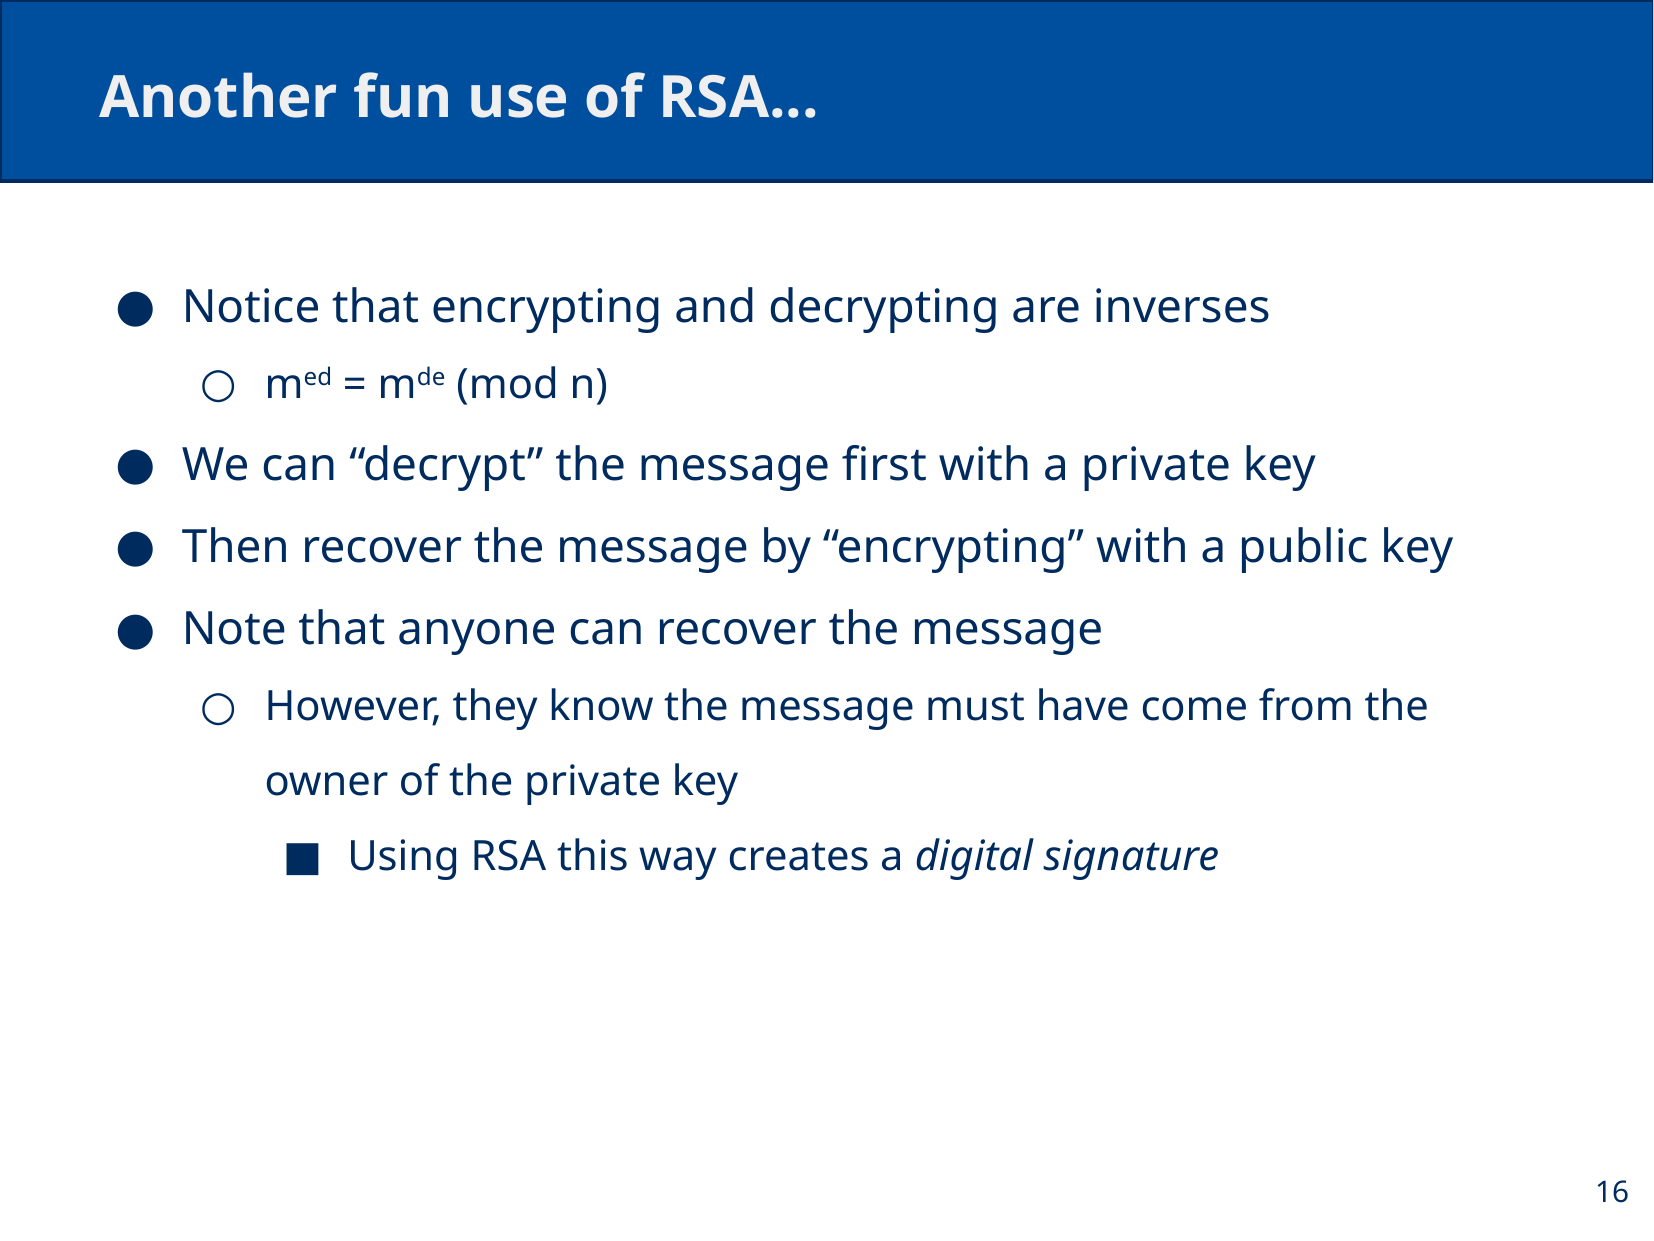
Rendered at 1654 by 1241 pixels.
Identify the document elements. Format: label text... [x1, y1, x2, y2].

list Notice that encrypting and decrypting are inverses med = mde (mod n) We can “decrypt” the message first with a private key Then recover the message by “encrypting” with a public key Note that anyone can recover the message However, they know the message must have come from the owner of the private key Using RSA this way creates a digital signature [82, 232, 1571, 1188]
slide_number 16 [1546, 1145, 1647, 1241]
title Another fun use of RSA... [82, 36, 1571, 146]
